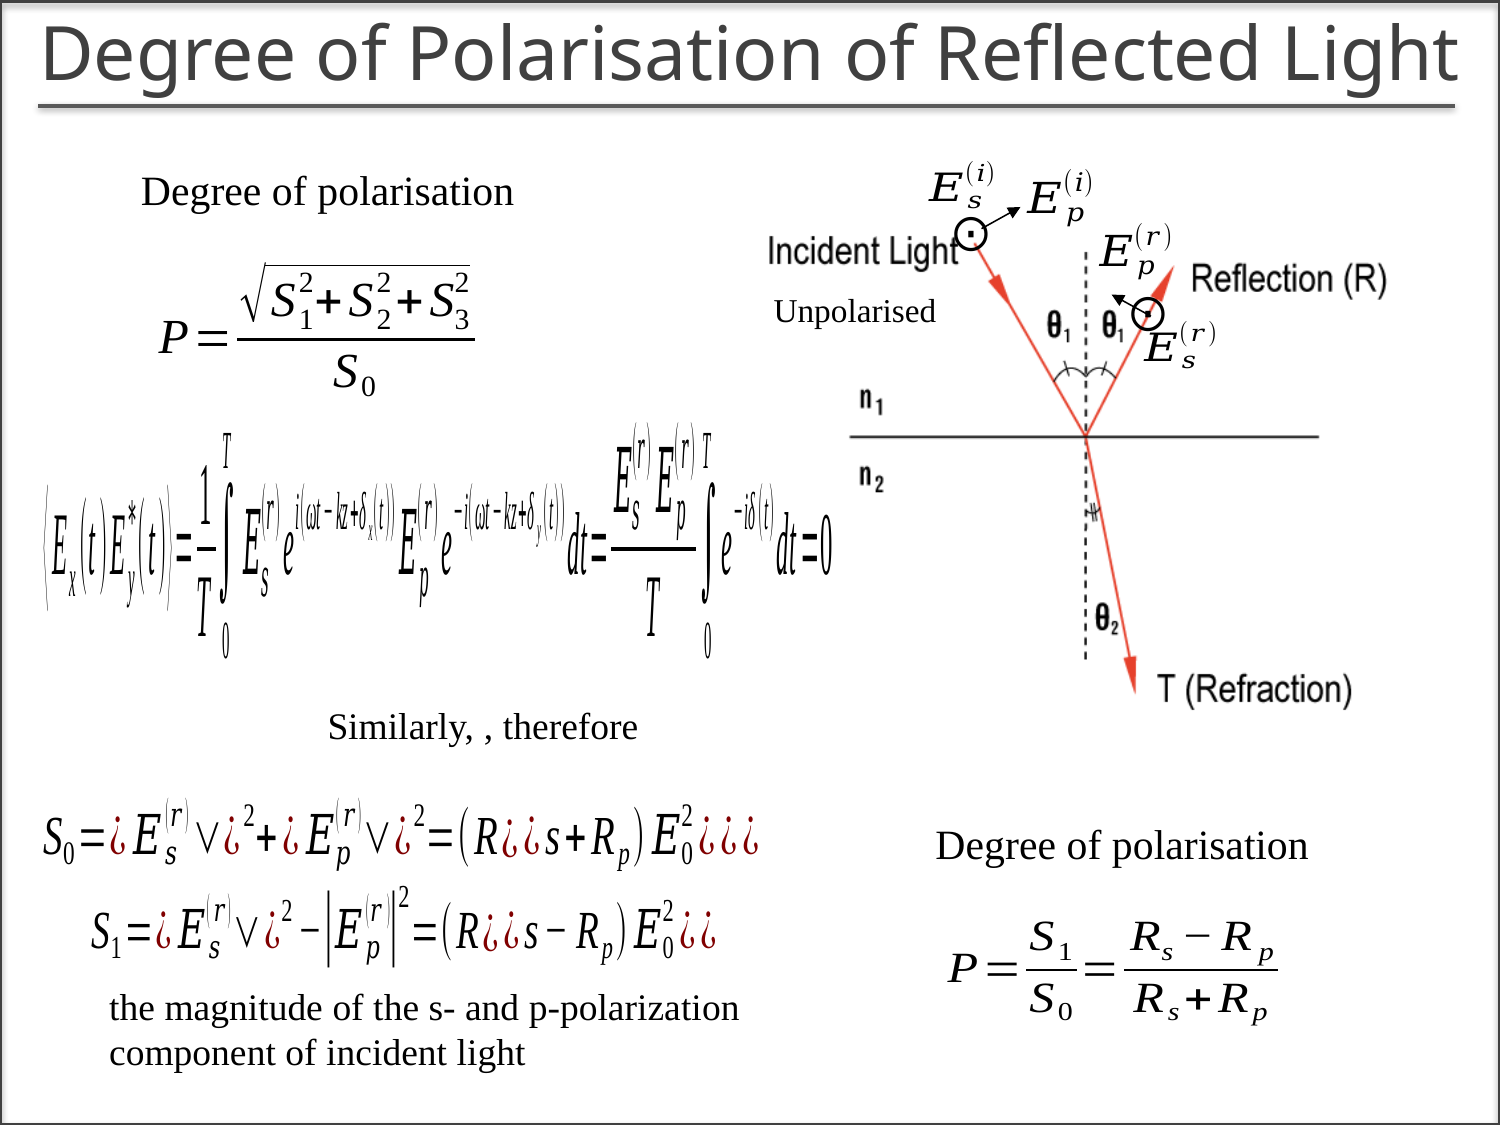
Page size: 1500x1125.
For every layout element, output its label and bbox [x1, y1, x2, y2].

text_box [981, 206, 1021, 229]
text_box [1111, 294, 1152, 317]
text_box [0, 0, 1500, 1125]
picture [747, 219, 1412, 727]
